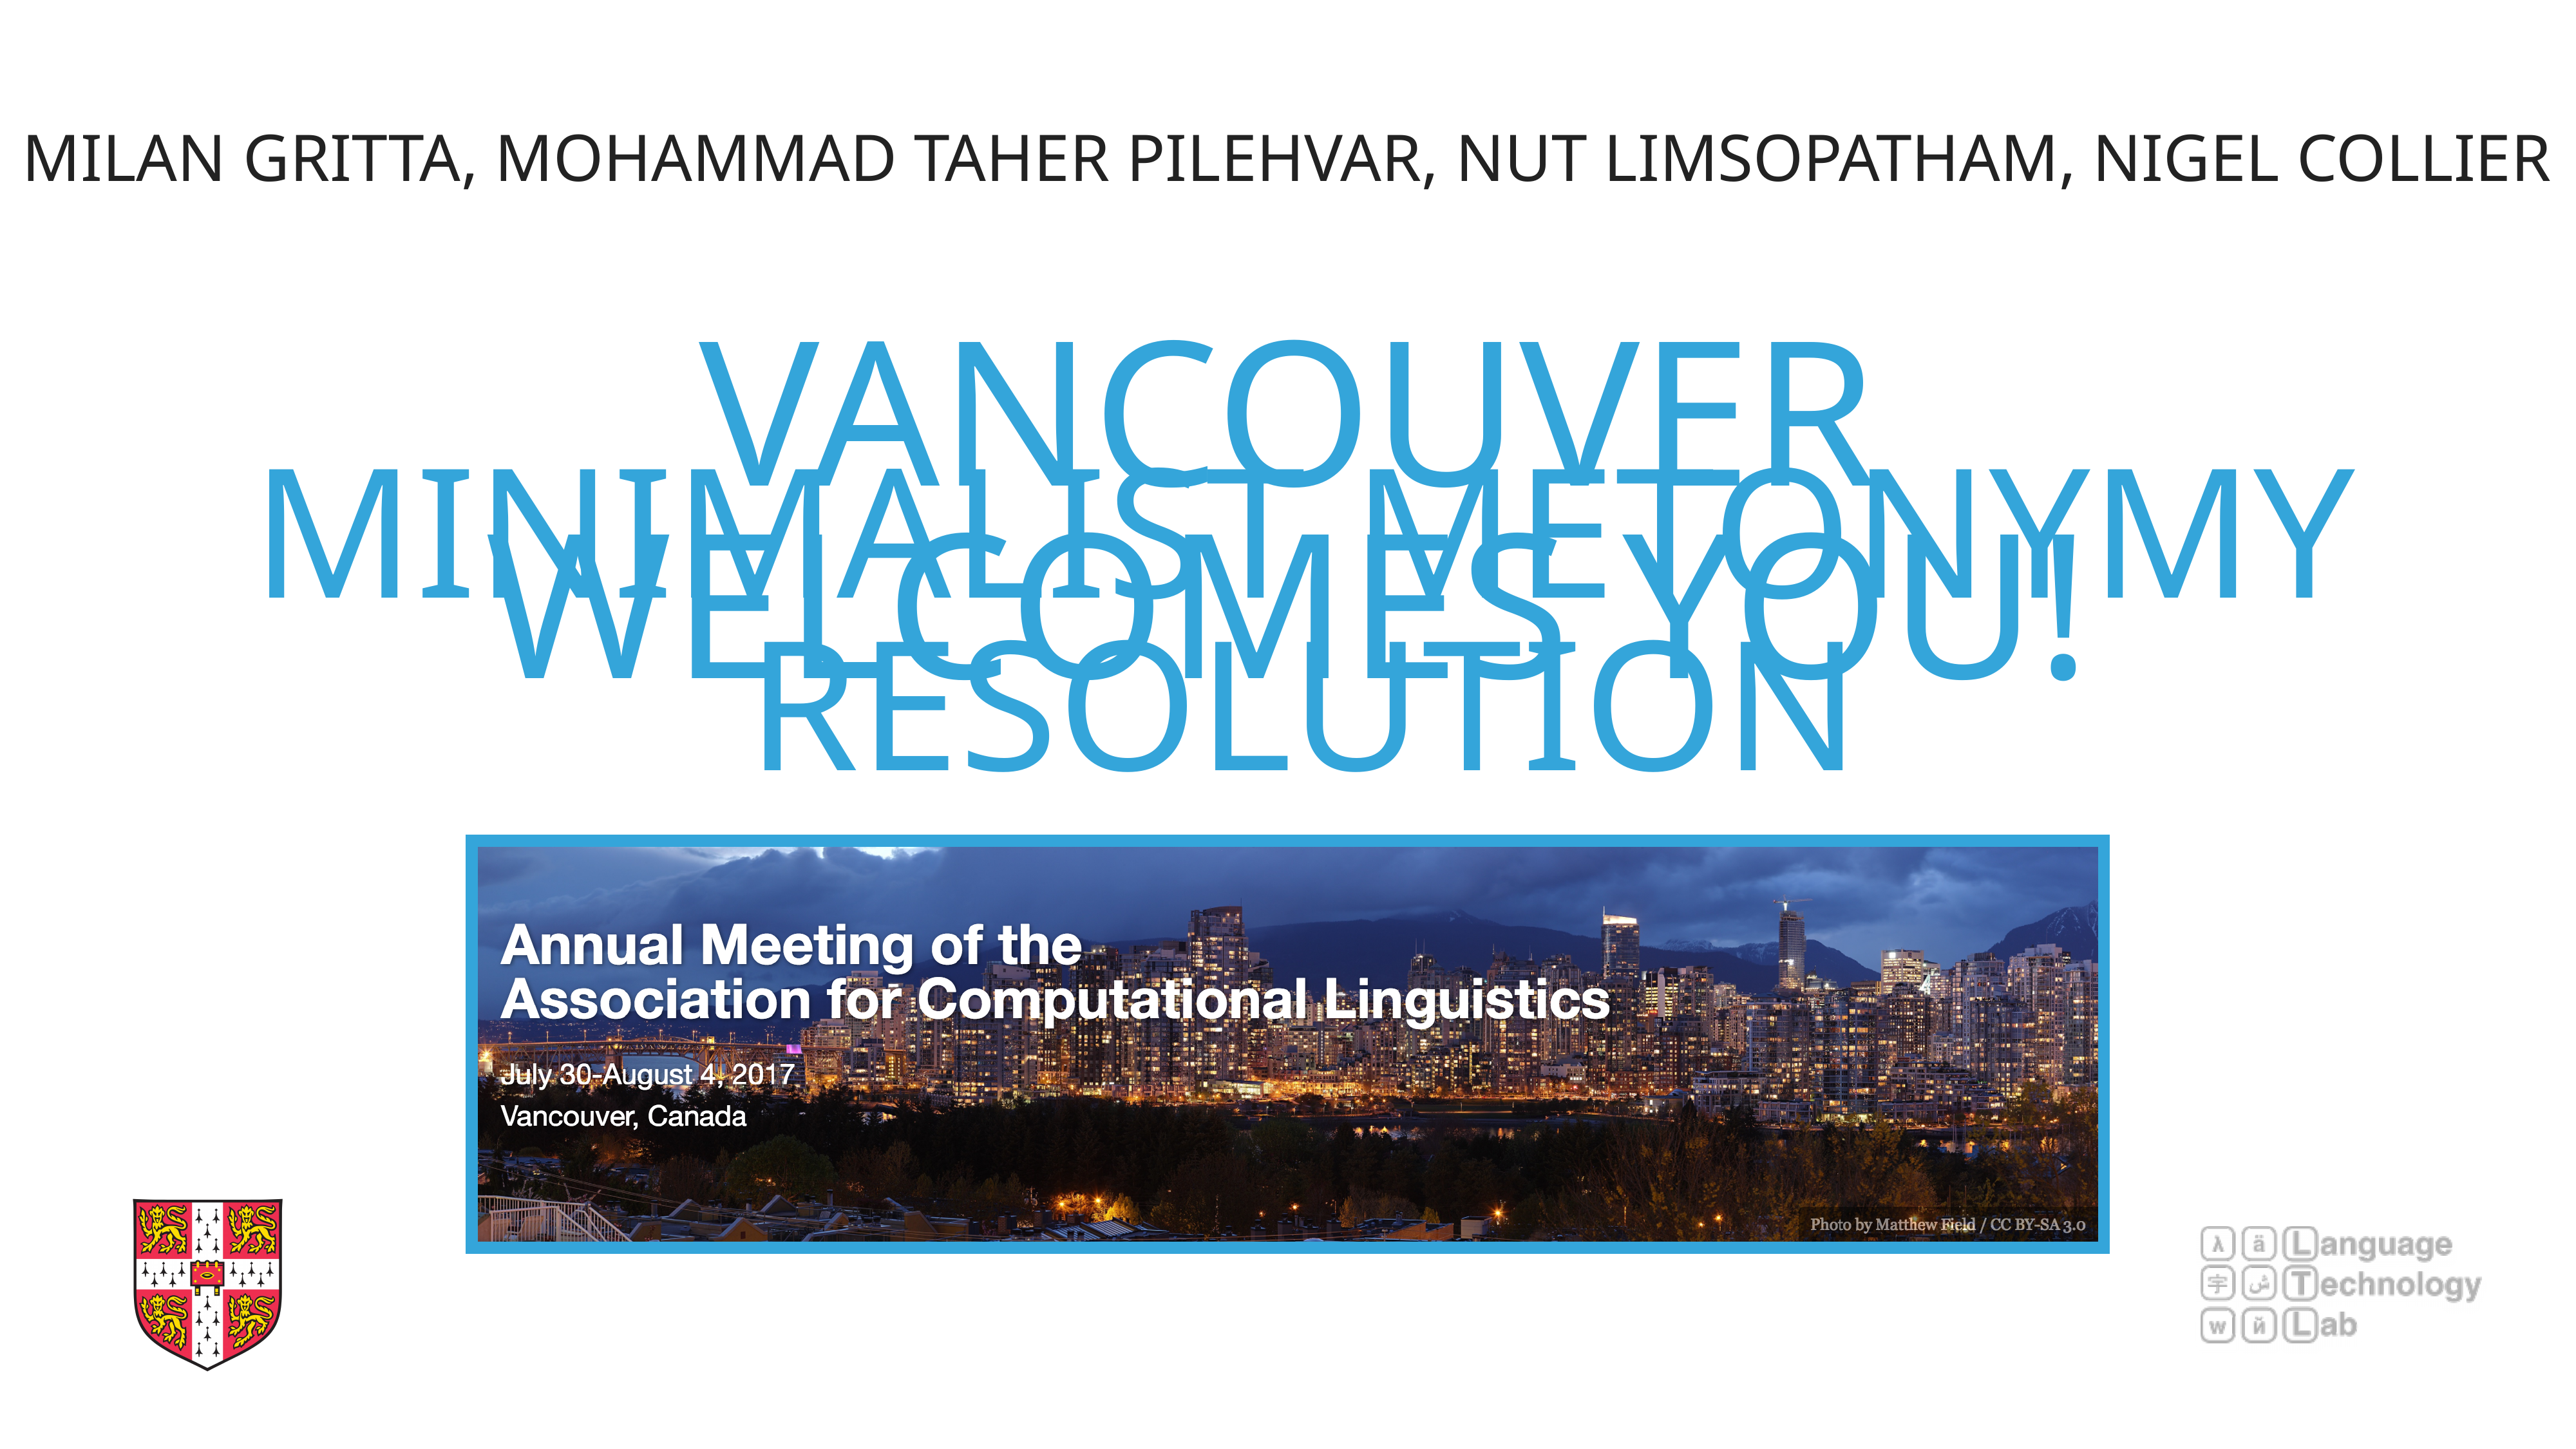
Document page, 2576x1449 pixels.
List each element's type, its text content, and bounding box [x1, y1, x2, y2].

picture [477, 847, 2098, 1242]
text_box MILAN GRITTA, MOHAMMAD TAHER PILEHVAR, NUT LIMSOPATHAM, NIGEL COLLIER [14, 109, 2562, 202]
picture [2201, 1226, 2482, 1343]
title Vancouver welcomes you! [198, 323, 2378, 544]
picture [131, 1197, 284, 1373]
subtitle Minimalist metonymy resolution [32, 544, 2576, 813]
